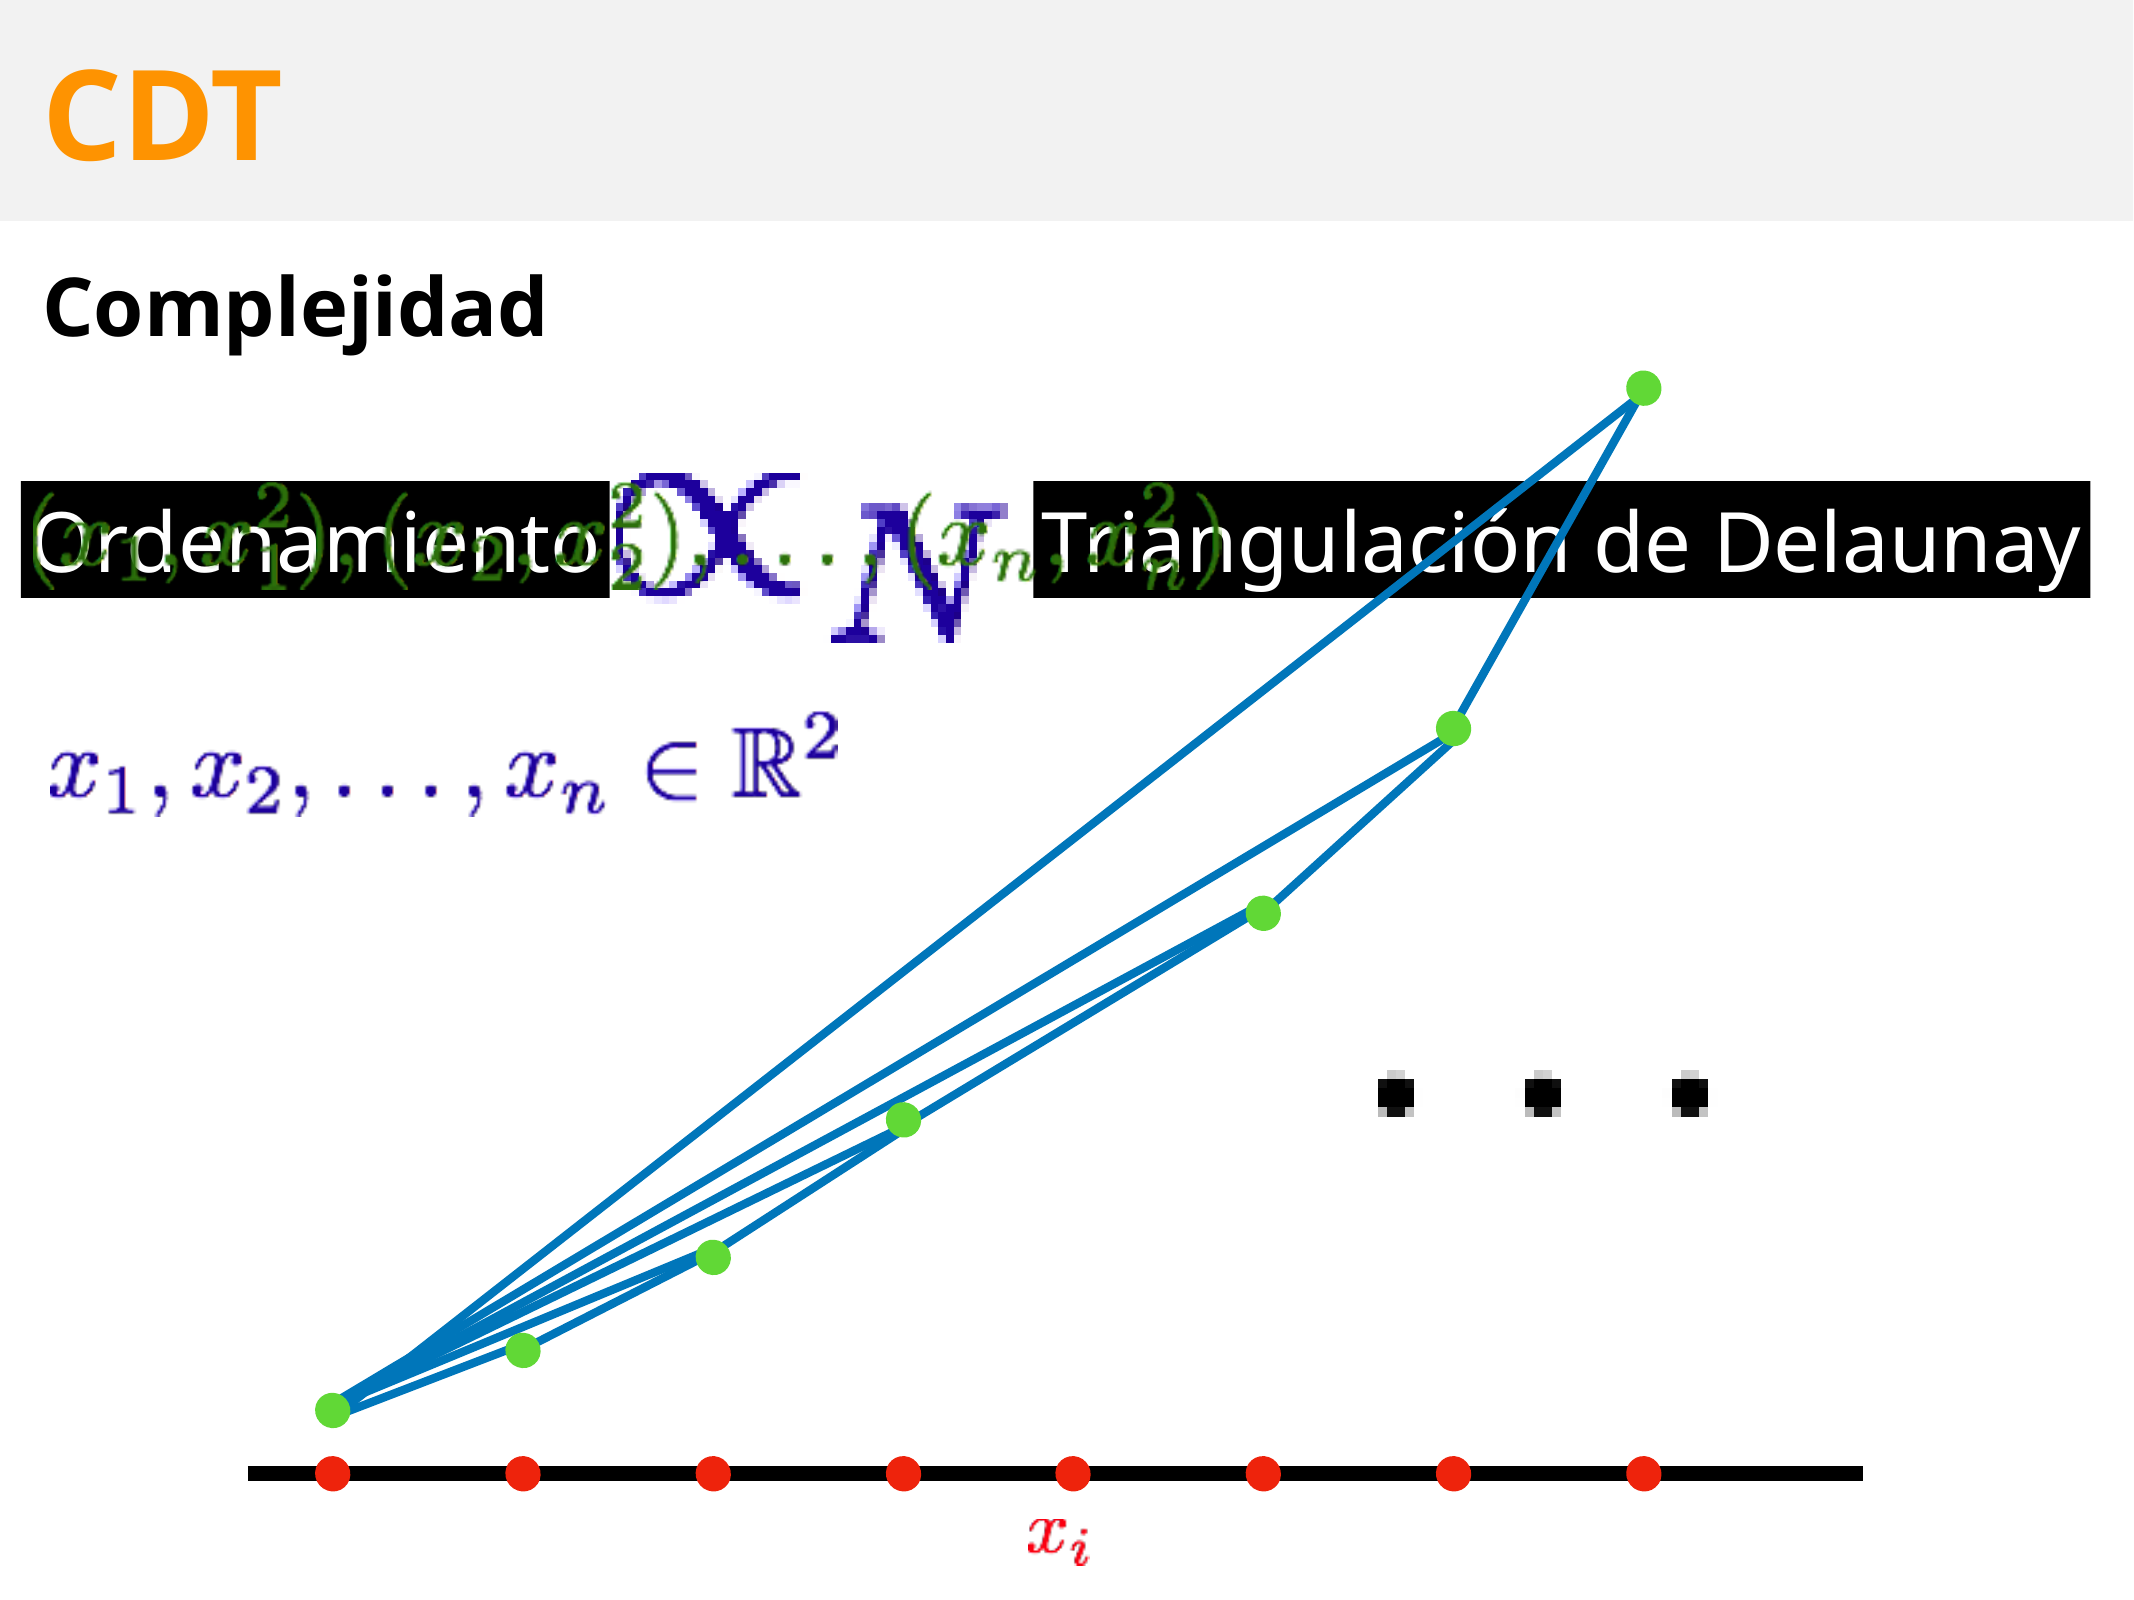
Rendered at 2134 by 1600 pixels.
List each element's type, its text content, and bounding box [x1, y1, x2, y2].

text_box [1626, 1456, 1662, 1492]
picture [1378, 1070, 1719, 1117]
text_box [32, 473, 2079, 643]
text_box [505, 1332, 541, 1369]
text_box [1626, 370, 1662, 406]
text_box [1435, 1456, 1472, 1492]
text_box [1435, 710, 1472, 747]
text_box [315, 1392, 351, 1429]
text_box [695, 1239, 731, 1276]
text_box [505, 1456, 541, 1492]
picture [1028, 1519, 1090, 1566]
picture [32, 480, 1222, 591]
text_box [315, 1456, 351, 1492]
text_box [1055, 1456, 1091, 1492]
text_box Complejidad [33, 247, 558, 362]
text_box [885, 1456, 922, 1492]
text_box [0, 0, 2134, 221]
text_box [1245, 895, 1281, 931]
title CDT [33, 24, 1779, 195]
text_box [885, 1102, 922, 1138]
picture [50, 710, 838, 817]
text_box [695, 1456, 731, 1492]
text_box [1245, 1456, 1281, 1492]
